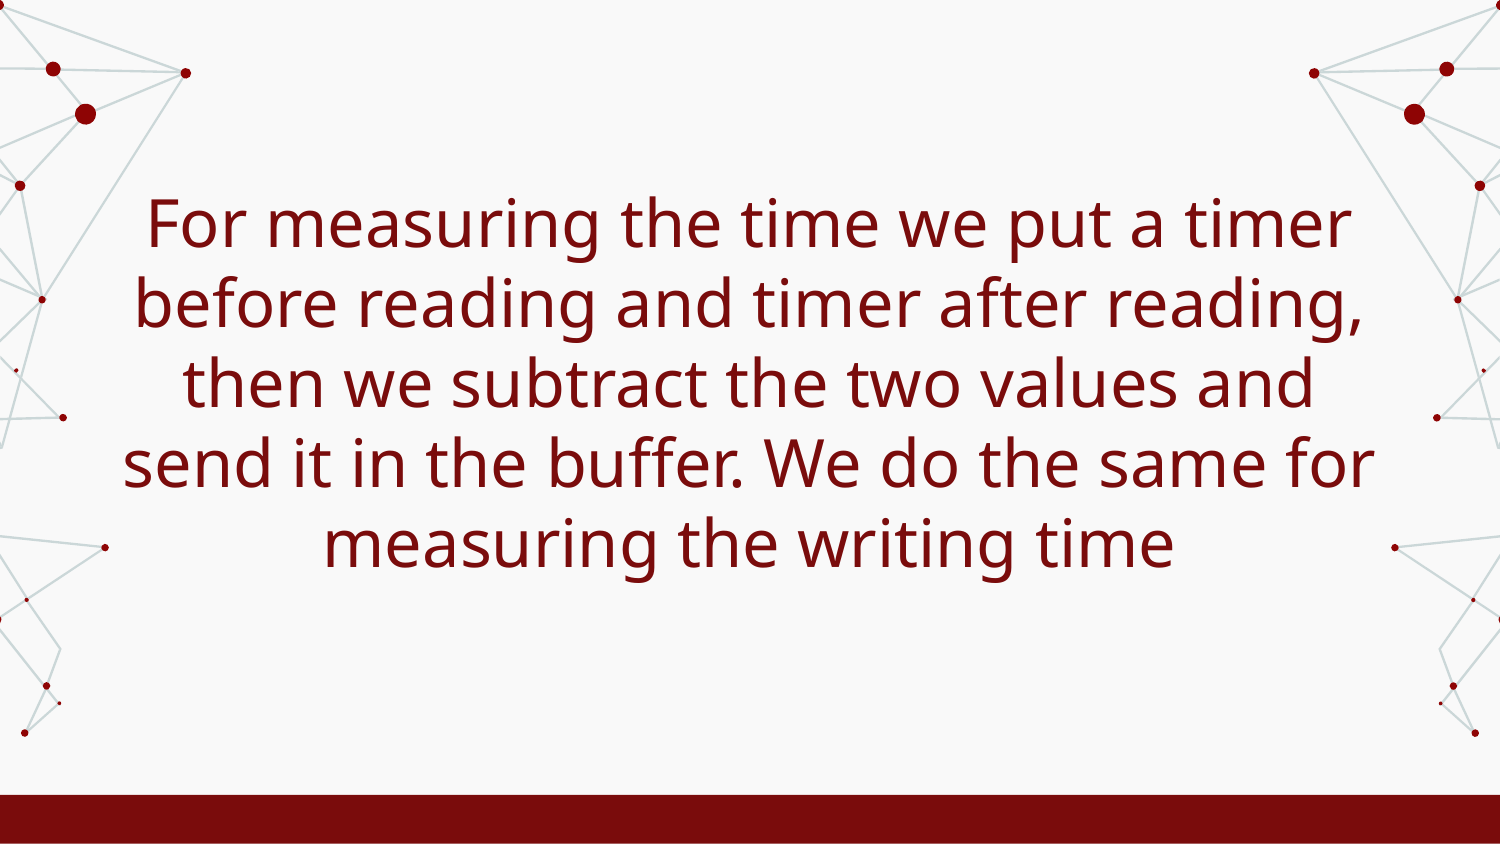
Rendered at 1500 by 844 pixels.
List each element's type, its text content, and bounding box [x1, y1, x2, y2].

title For measuring the time we put a timer before reading and timer after reading, then we subtract the two values and send it in the buffer. We do the same for measuring the writing time [87, 165, 1413, 818]
